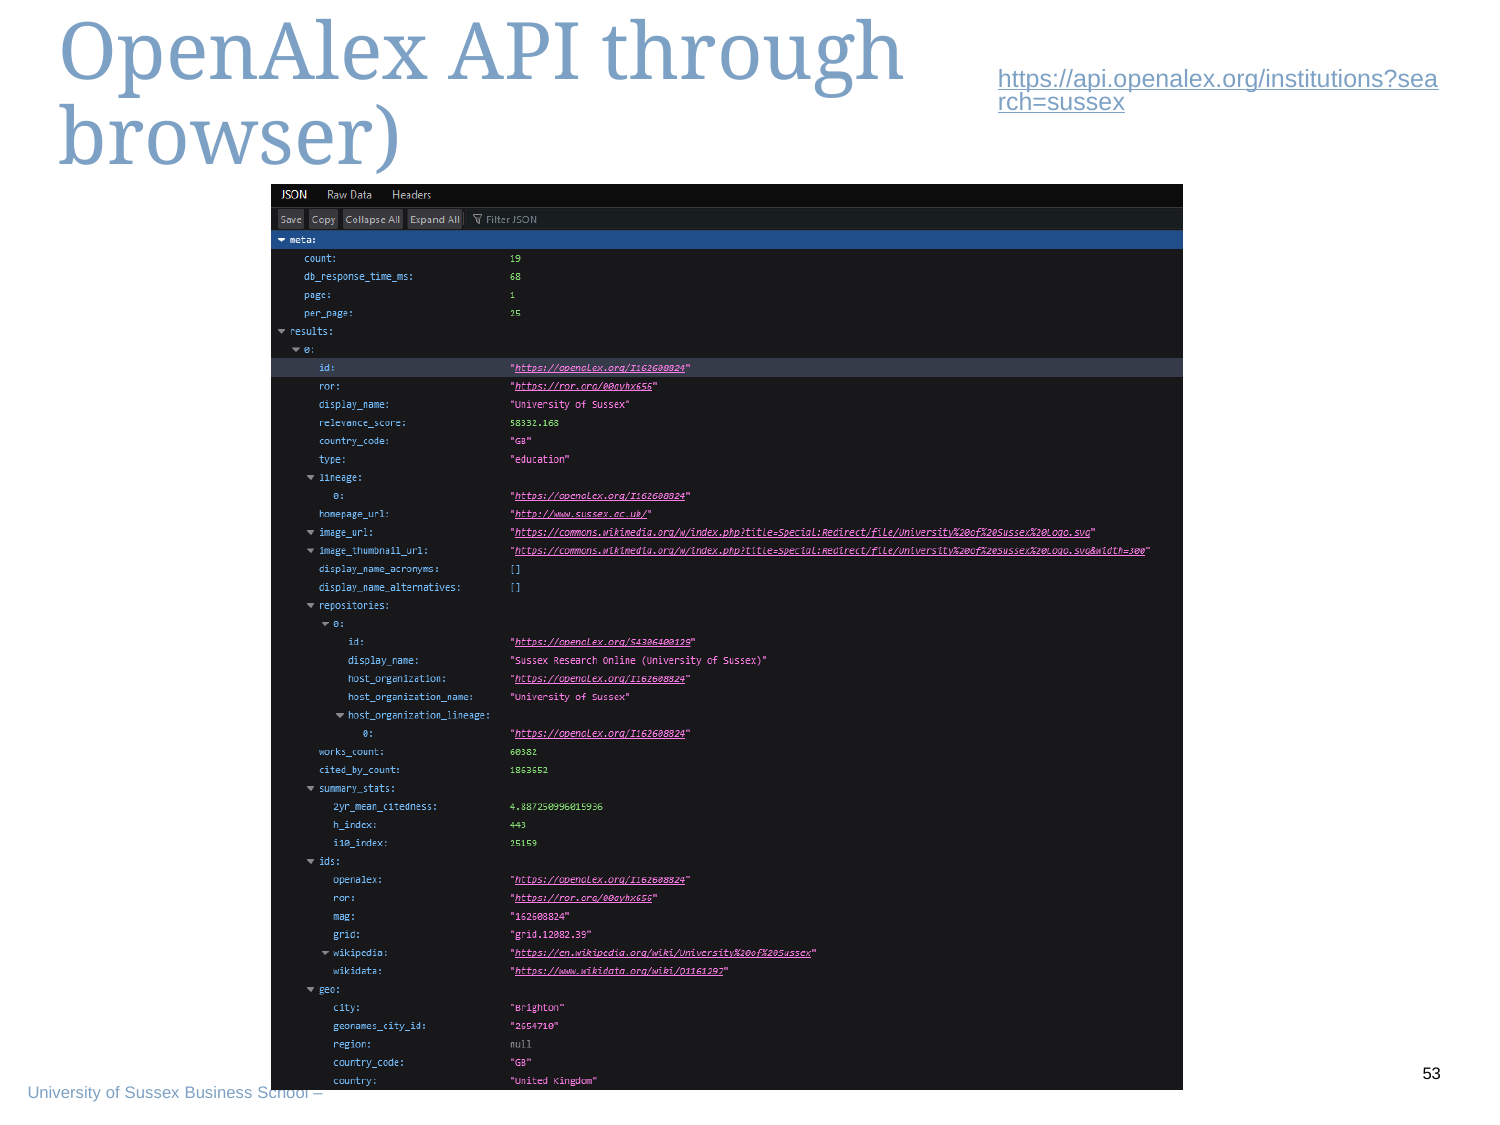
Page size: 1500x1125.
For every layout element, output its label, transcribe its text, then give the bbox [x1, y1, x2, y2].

title OpenAlex API through browser) [59, 7, 971, 185]
list https://api.openalex.org/institutions?search=sussex [997, 65, 1441, 1052]
picture [270, 184, 1184, 1090]
